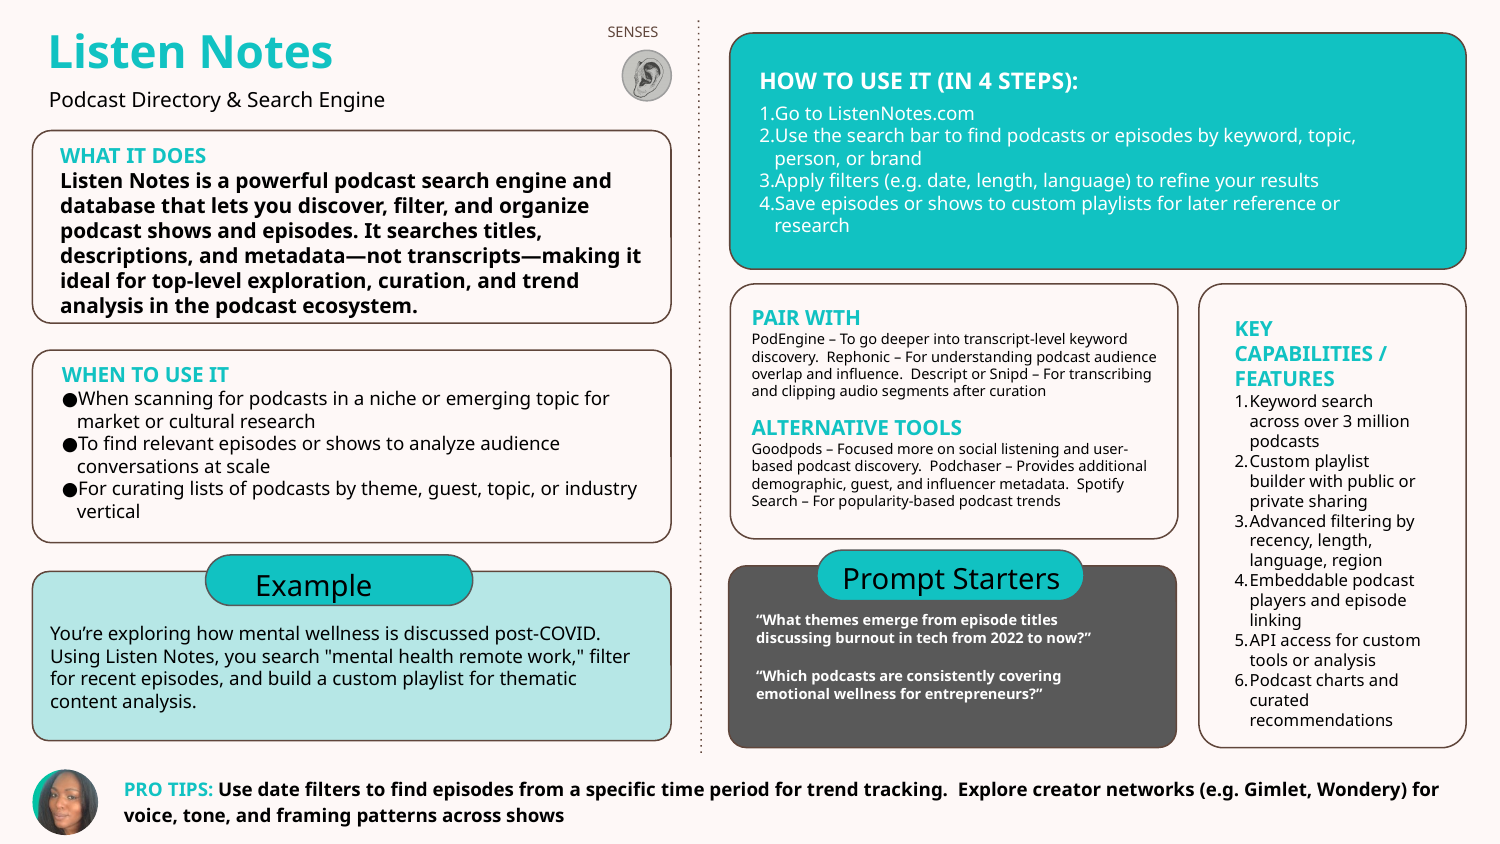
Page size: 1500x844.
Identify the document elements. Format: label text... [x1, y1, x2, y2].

text_box PAIR WITH PodEngine – To go deeper into transcript-level keyword discovery. Rephonic – For understanding podcast audience overlap and influence. Descript or Snipd – For transcribing and clipping audio segments after curation ALTERNATIVE TOOLS Goodpods – Focused more on social listening and user-based podcast discovery. Podchaser – Provides additional demographic, guest, and influencer metadata. Spotify Search – For popularity-based podcast trends [736, 289, 1185, 525]
text_box Listen Notes [32, 17, 564, 128]
text_box KEY CAPABILITIES / FEATURES Keyword search across over 3 million podcasts Custom playlist builder with public or private sharing Advanced filtering by recency, length, language, region Embeddable podcast players and episode linking API access for custom tools or analysis Podcast charts and curated recommendations [1219, 300, 1440, 745]
text_box [730, 293, 1176, 539]
text_box [740, 283, 1169, 289]
text_box SENSES [592, 11, 702, 56]
picture [32, 769, 99, 836]
text_box [32, 351, 672, 543]
text_box Podcast Directory & Search Engine [34, 68, 542, 126]
text_box [729, 33, 1467, 270]
text_box HOW TO USE IT (IN 4 STEPS): Go to ListenNotes.com Use the search bar to find podcasts or episodes by keyword, topic, person, or brand Apply filters (e.g. date, length, language) to refine your results Save episodes or shows to custom playlists for later reference or research [744, 51, 1436, 252]
text_box [1198, 283, 1467, 748]
text_box [412, 554, 473, 606]
text_box “What themes emerge from episode titles discussing burnout in tech from 2022 to now?” “Which podcasts are consistently covering emotional wellness for entrepreneurs?” [741, 596, 1132, 718]
text_box [32, 131, 45, 322]
picture [622, 50, 672, 102]
text_box WHAT IT DOES Listen Notes is a powerful podcast search engine and database that lets you discover, filter, and organize podcast shows and episodes. It searches titles, descriptions, and metadata—not transcripts—making it ideal for top-level exploration, curation, and trend analysis in the podcast ecosystem. [45, 127, 669, 358]
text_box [698, 20, 702, 754]
text_box [728, 565, 1177, 748]
text_box PRO TIPS: Use date filters to find episodes from a specific time period for trend tracking. Explore creator networks (e.g. Gimlet, Wondery) for voice, tone, and framing patterns across shows [108, 759, 1500, 841]
text_box WHEN TO USE IT When scanning for podcasts in a niche or emerging topic for market or cultural research To find relevant episodes or shows to analyze audience conversations at scale For curating lists of podcasts by theme, guest, topic, or industry vertical [46, 347, 657, 537]
text_box [205, 559, 216, 601]
text_box Example [216, 547, 412, 618]
text_box You’re exploring how mental wellness is discussed post-COVID. Using Listen Notes, you search "mental health remote work," filter for recent episodes, and build a custom playlist for thematic content analysis. [35, 606, 659, 727]
text_box [32, 571, 672, 741]
text_box Prompt Starters [792, 539, 1112, 610]
